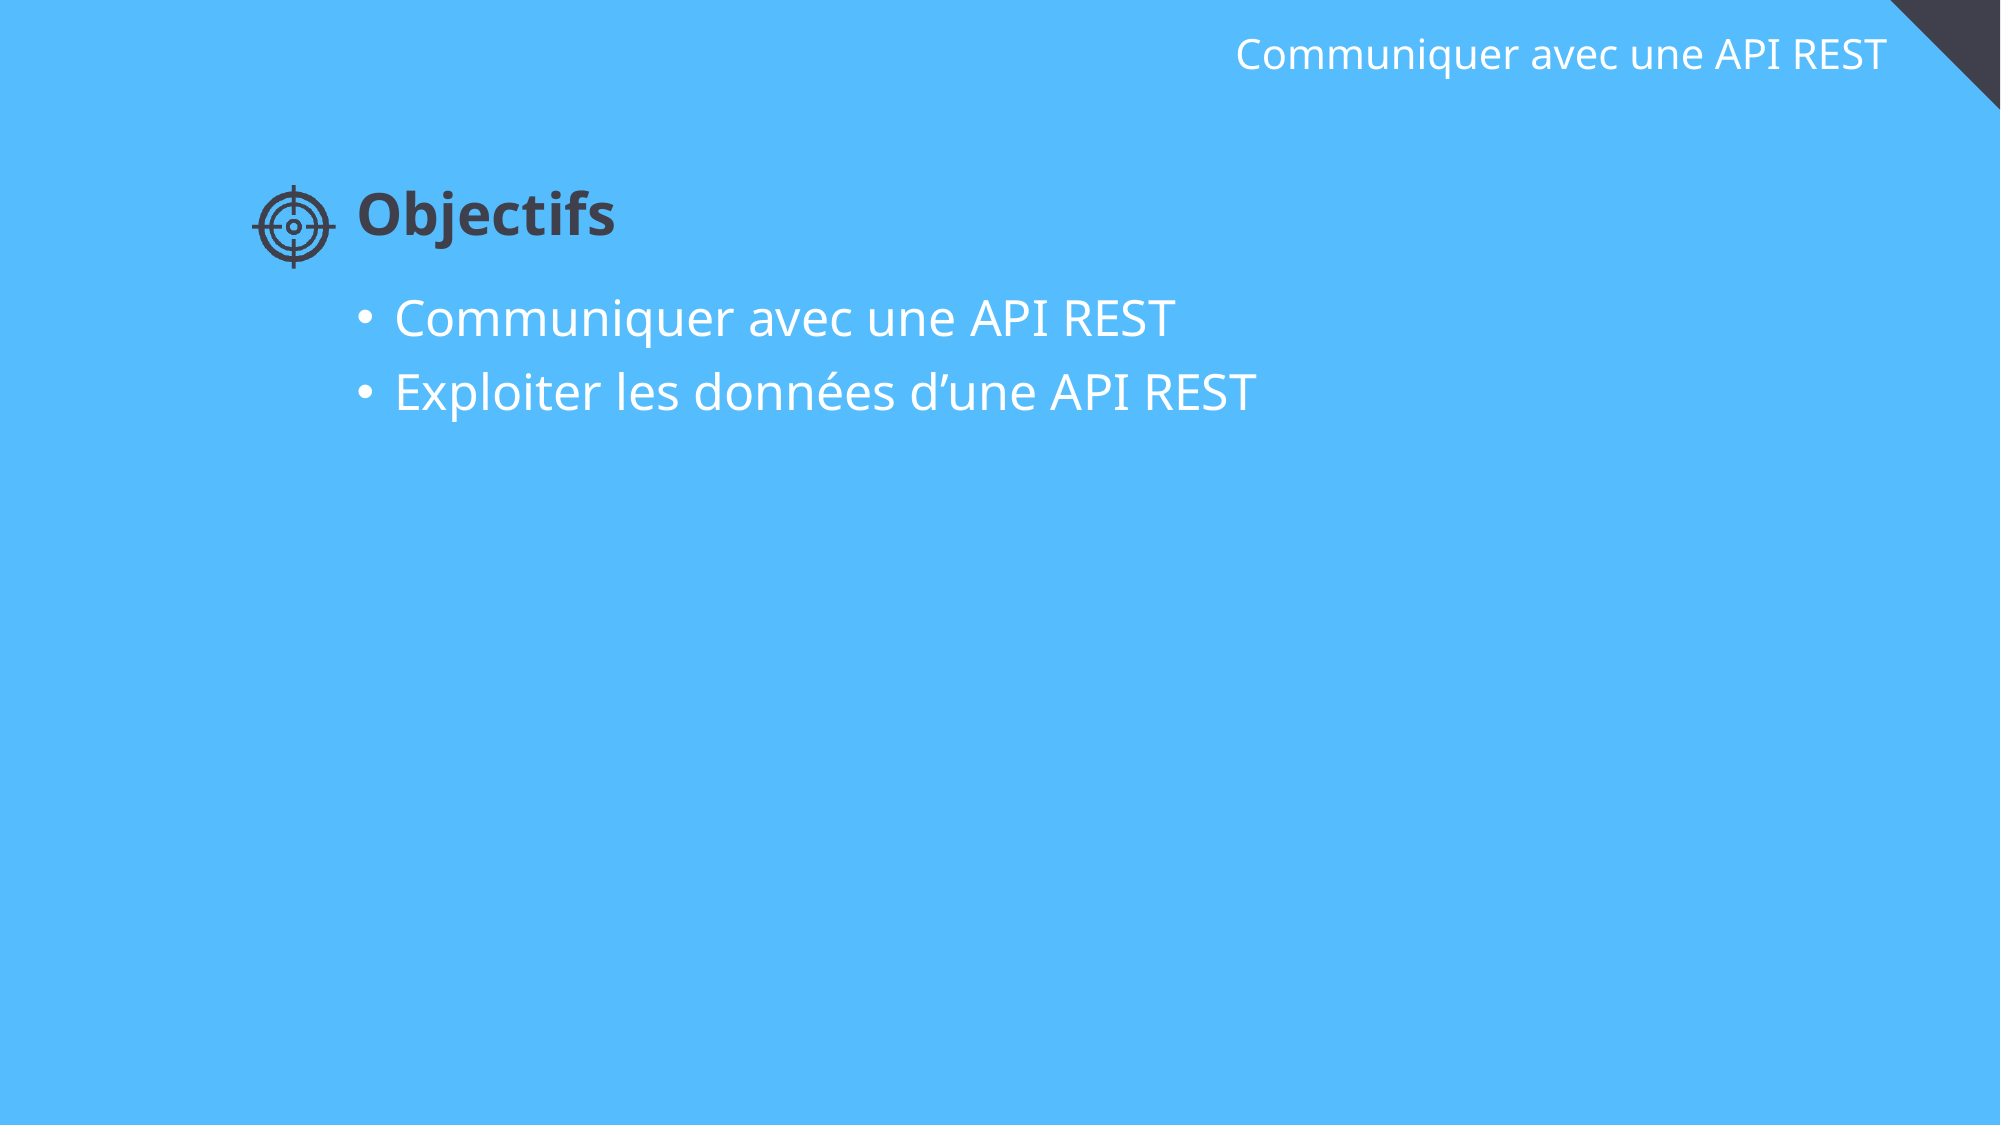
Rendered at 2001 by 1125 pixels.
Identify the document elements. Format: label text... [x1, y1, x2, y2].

picture [245, 178, 342, 275]
list Communiquer avec une API REST Exploiter les données d’une API REST [341, 285, 1890, 705]
list Objectifs [341, 178, 944, 268]
title Communiquer avec une API REST [387, 33, 1888, 108]
